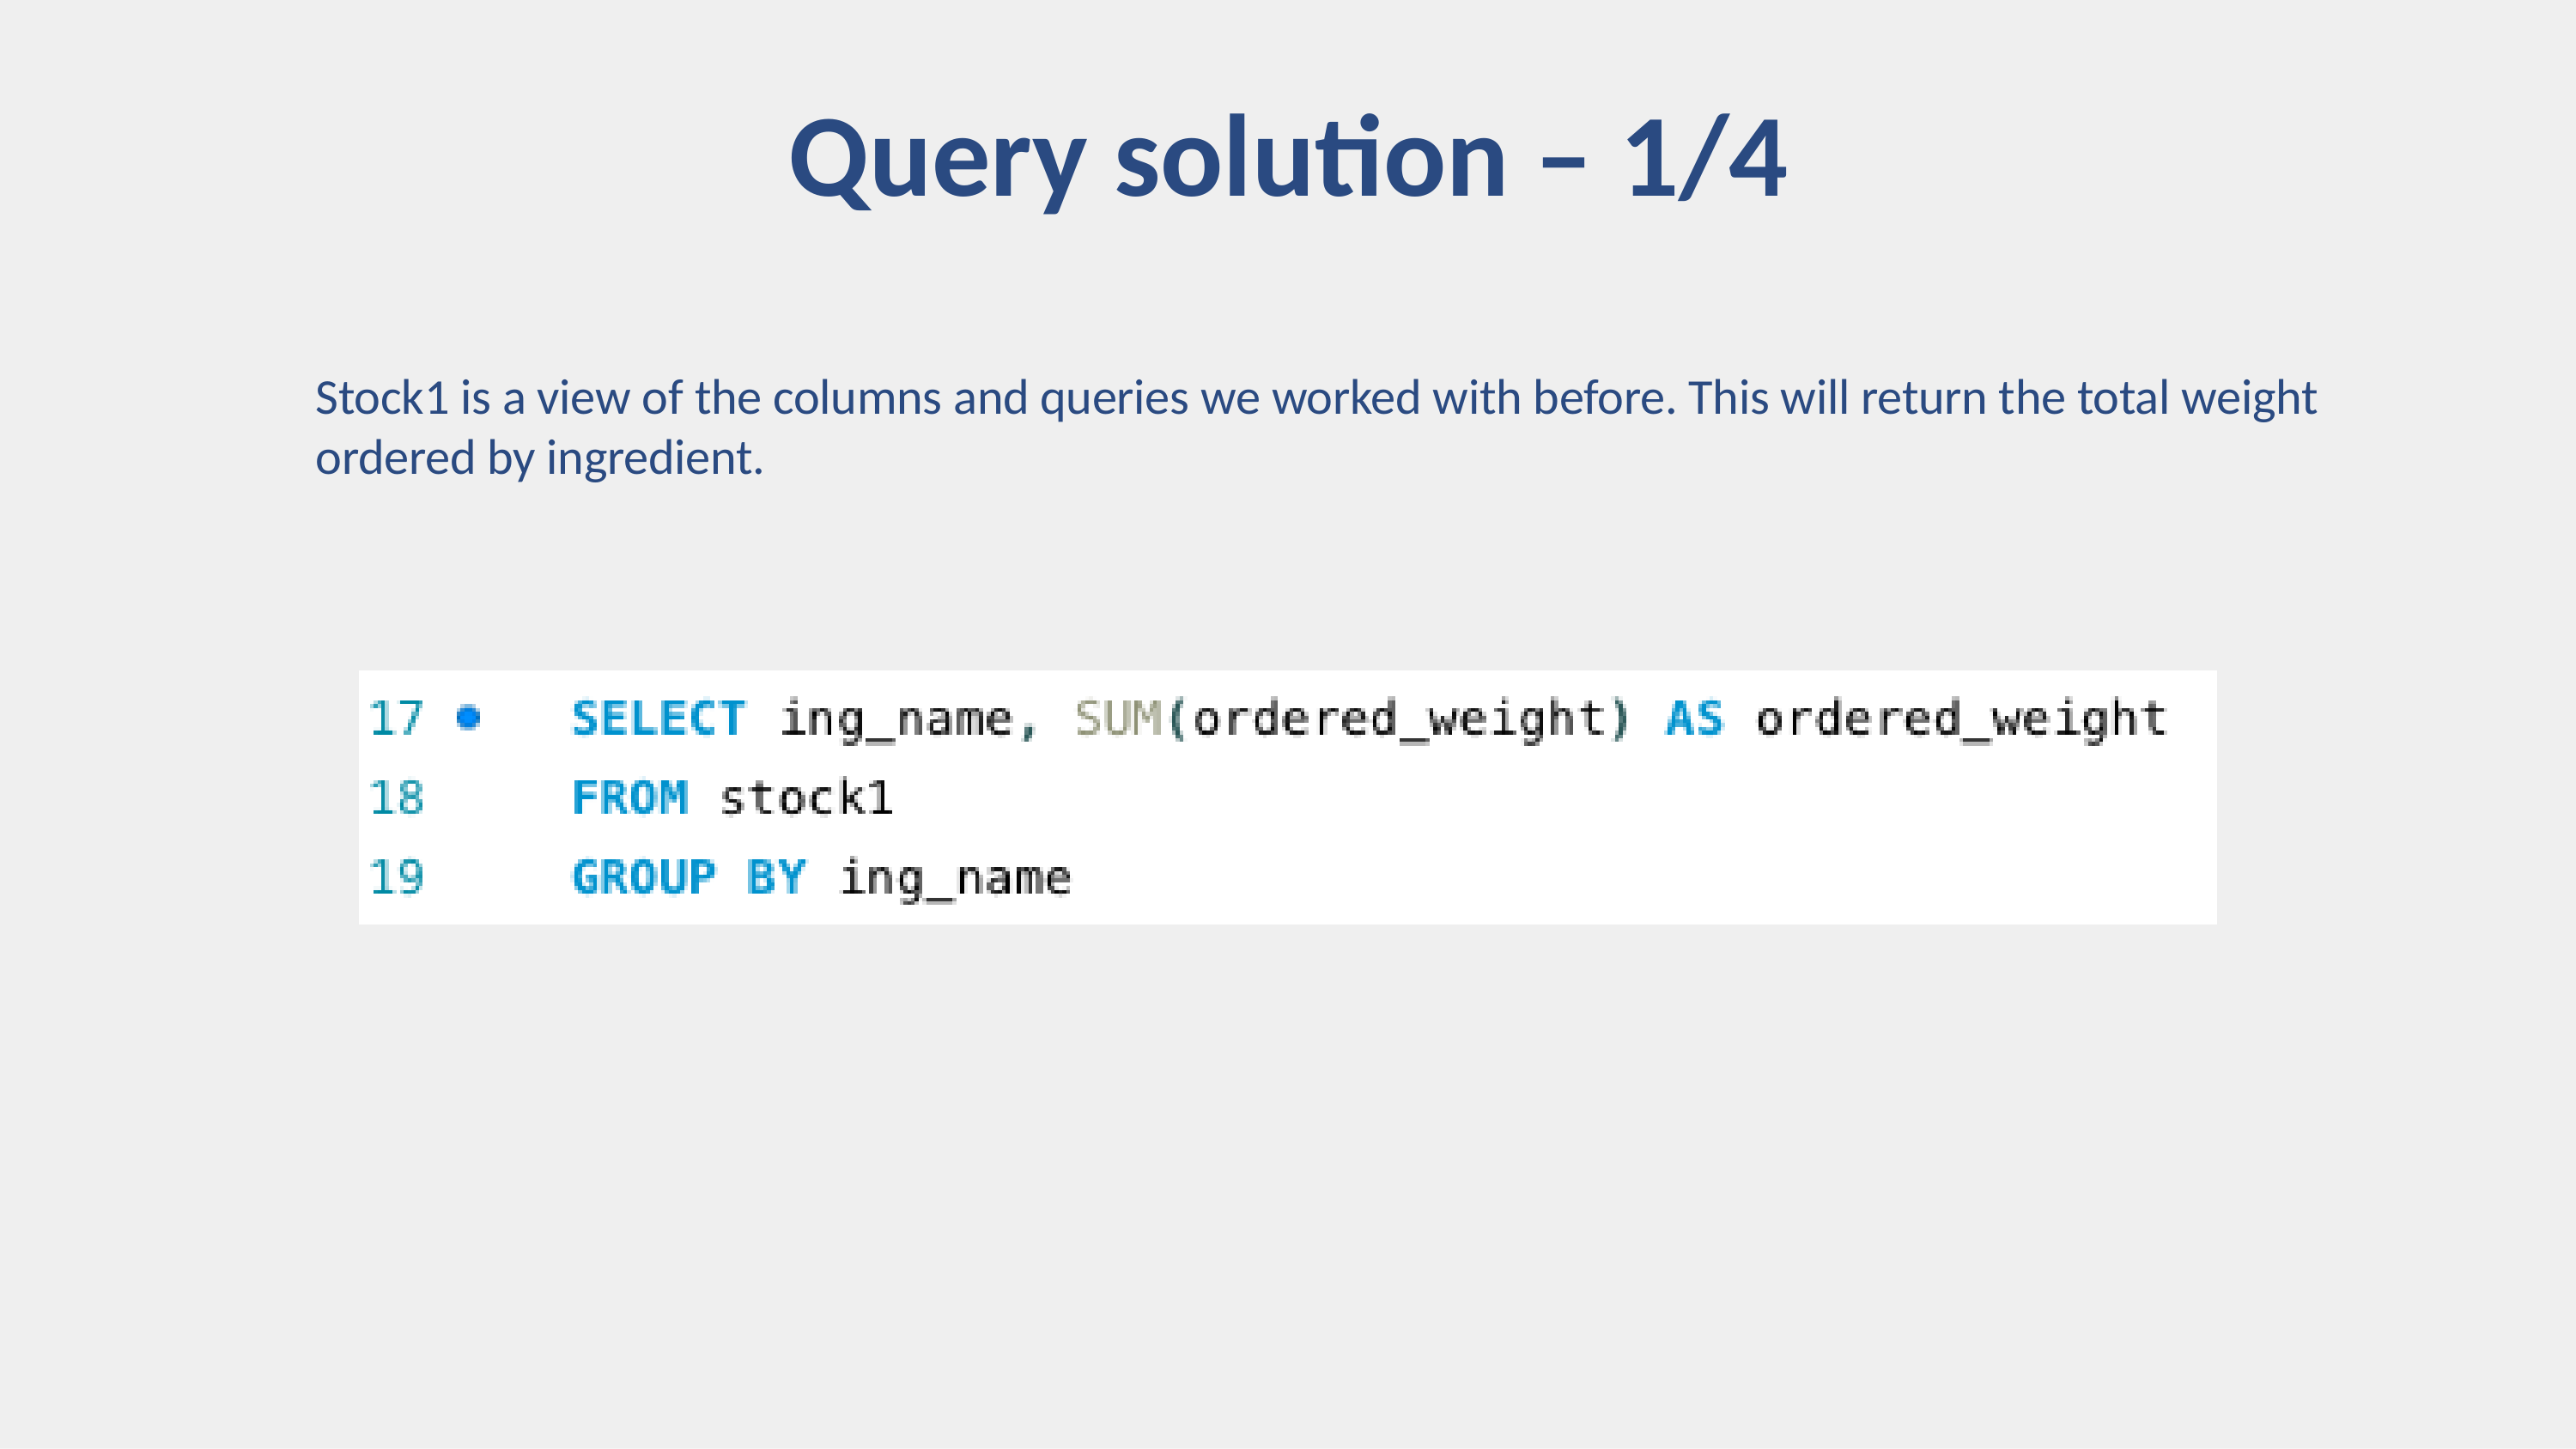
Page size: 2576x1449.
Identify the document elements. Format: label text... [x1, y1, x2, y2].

title Query solution – 1/4 [739, 77, 1837, 322]
text_box Stock1 is a view of the columns and queries we worked with before. This will return the total weight ordered by ingredient. [313, 361, 2423, 484]
picture [359, 670, 2217, 925]
